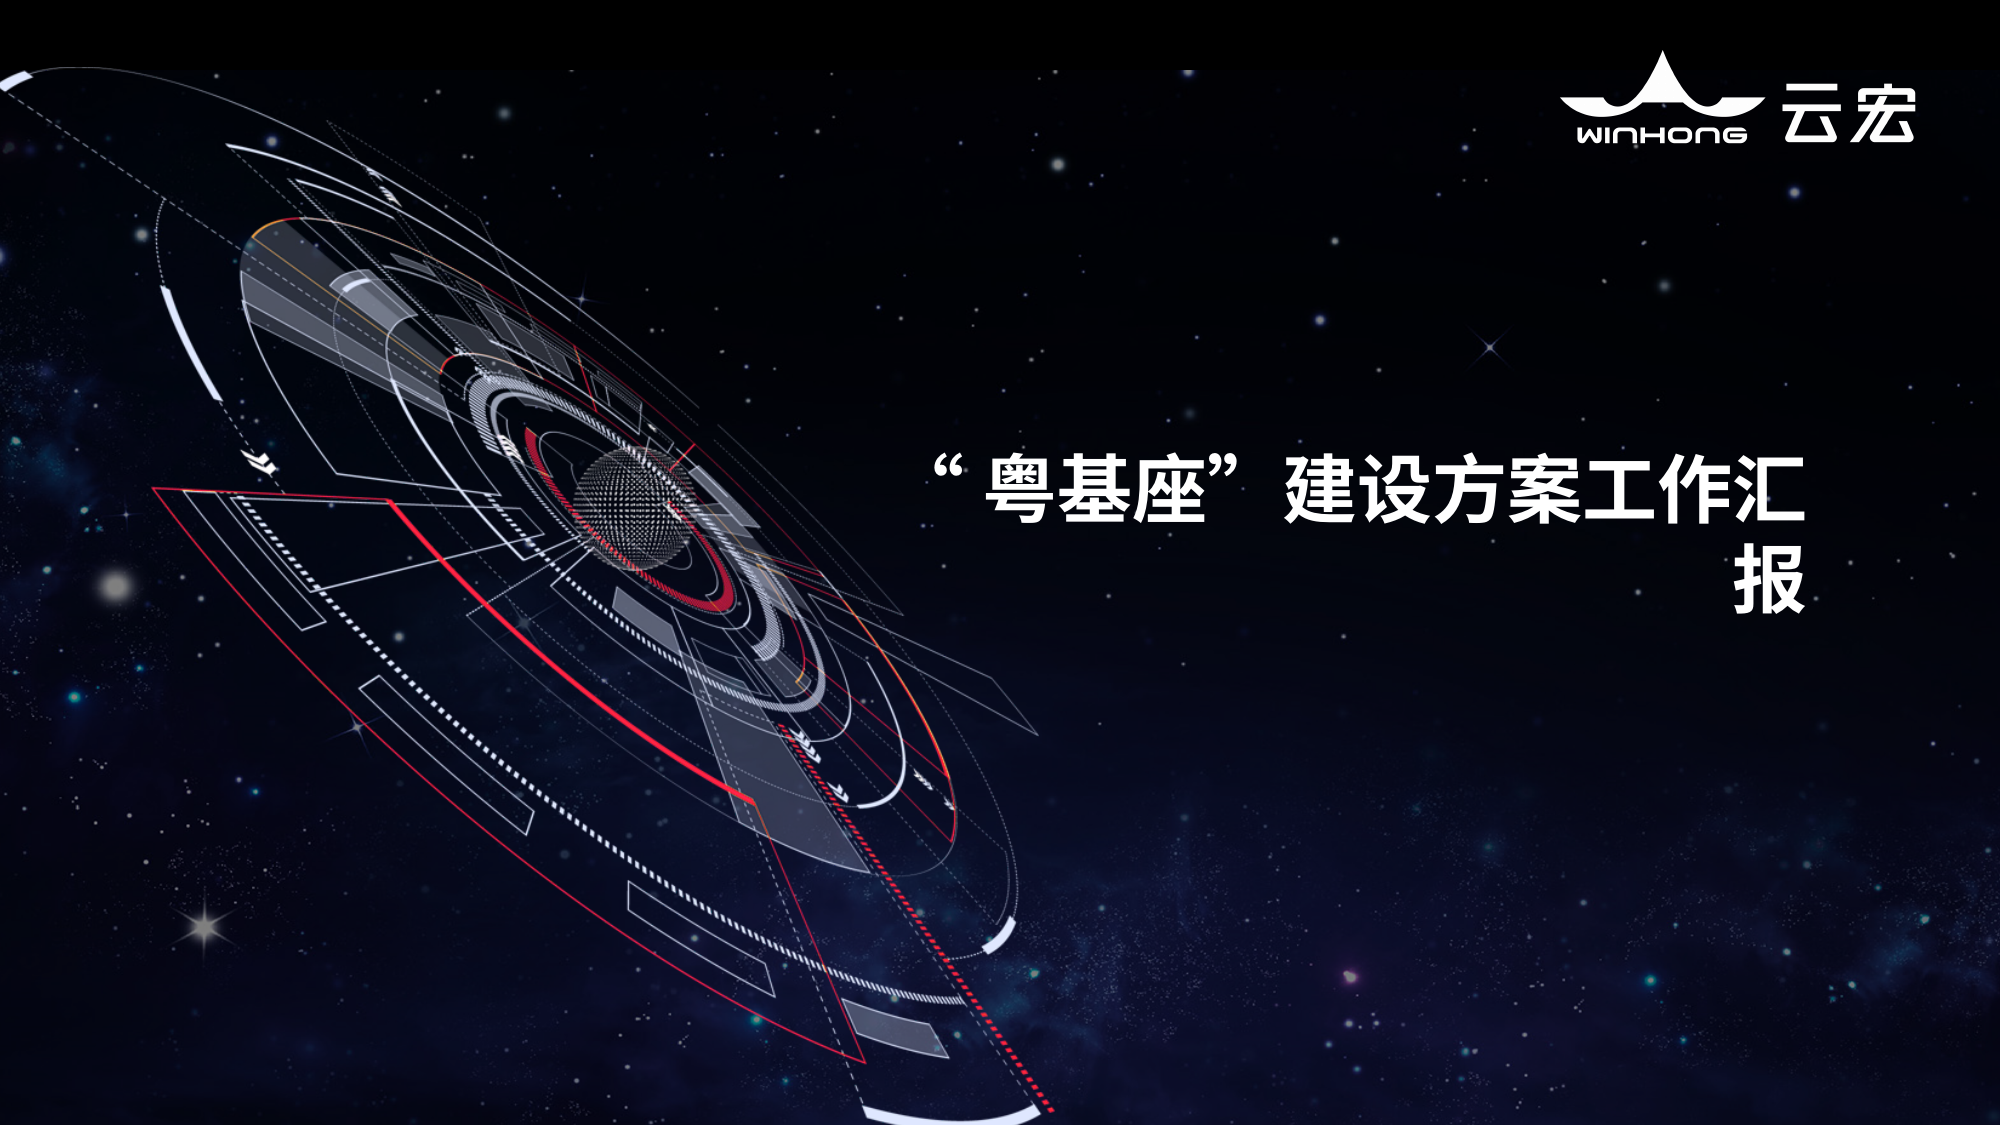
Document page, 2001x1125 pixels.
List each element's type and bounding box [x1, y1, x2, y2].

text_box [0, 0, 2000, 1125]
